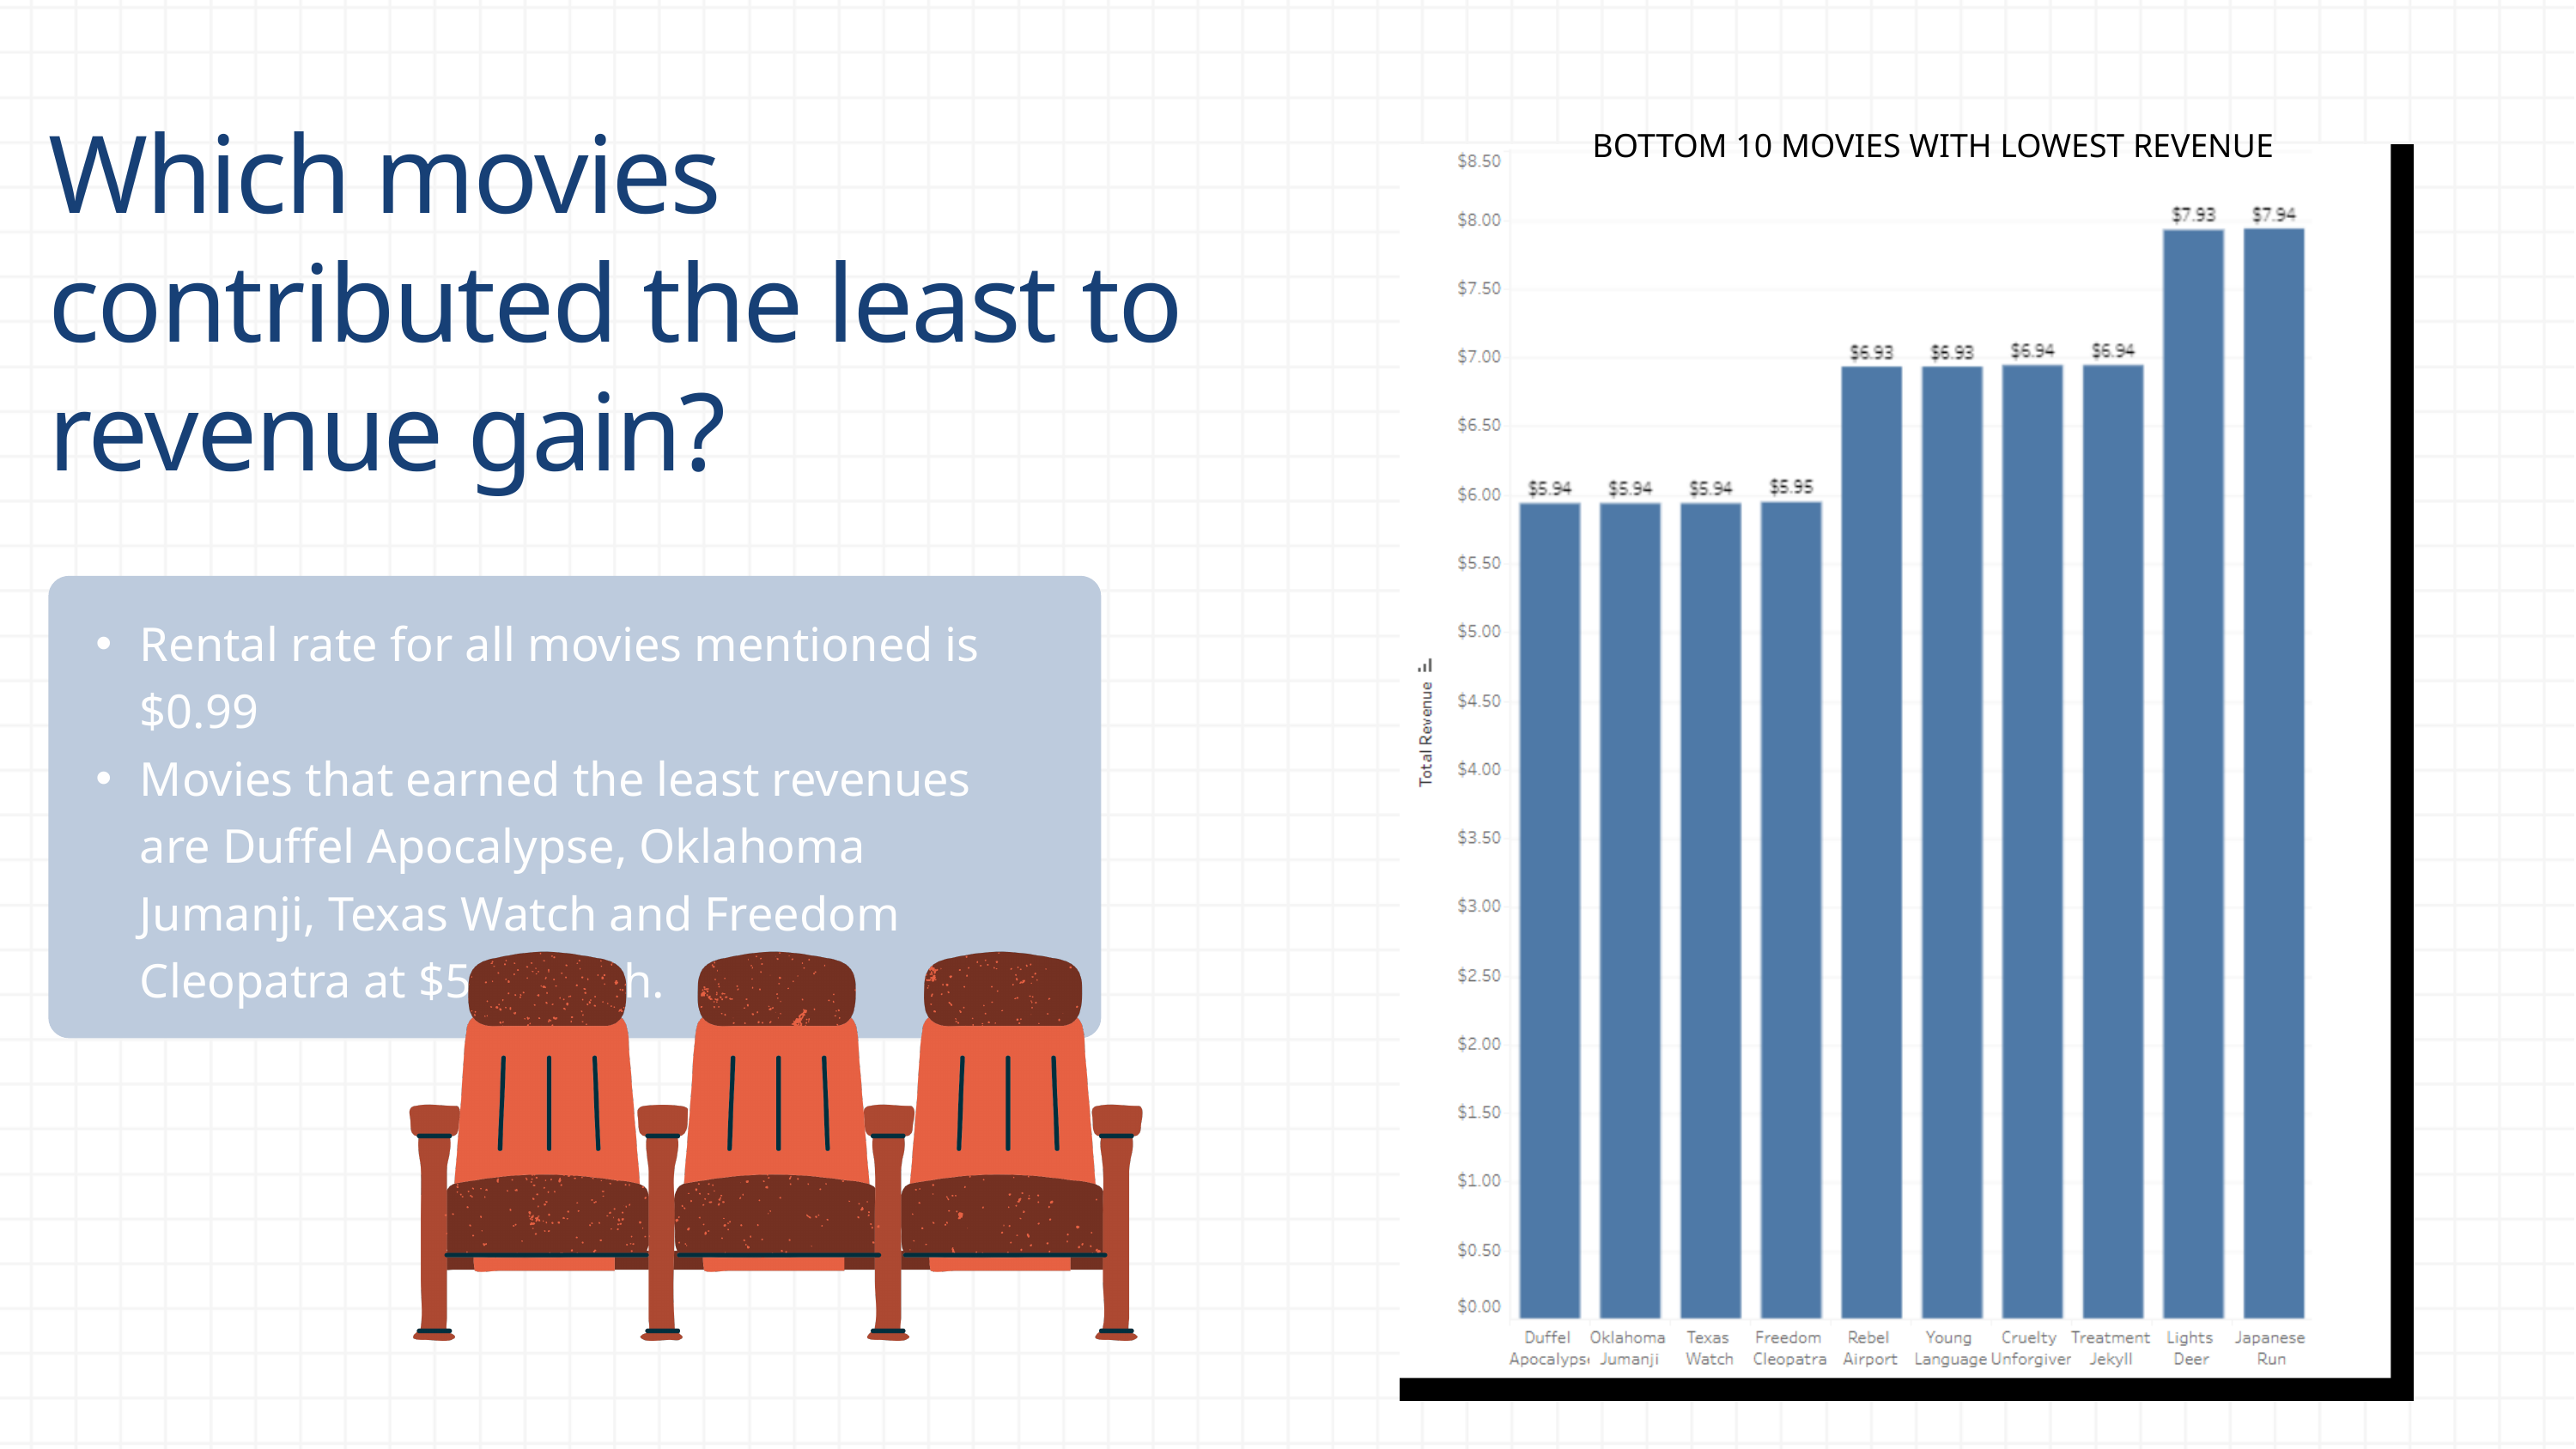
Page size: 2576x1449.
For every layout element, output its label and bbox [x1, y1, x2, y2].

text_box [48, 575, 1102, 1039]
picture [0, 0, 2574, 1449]
